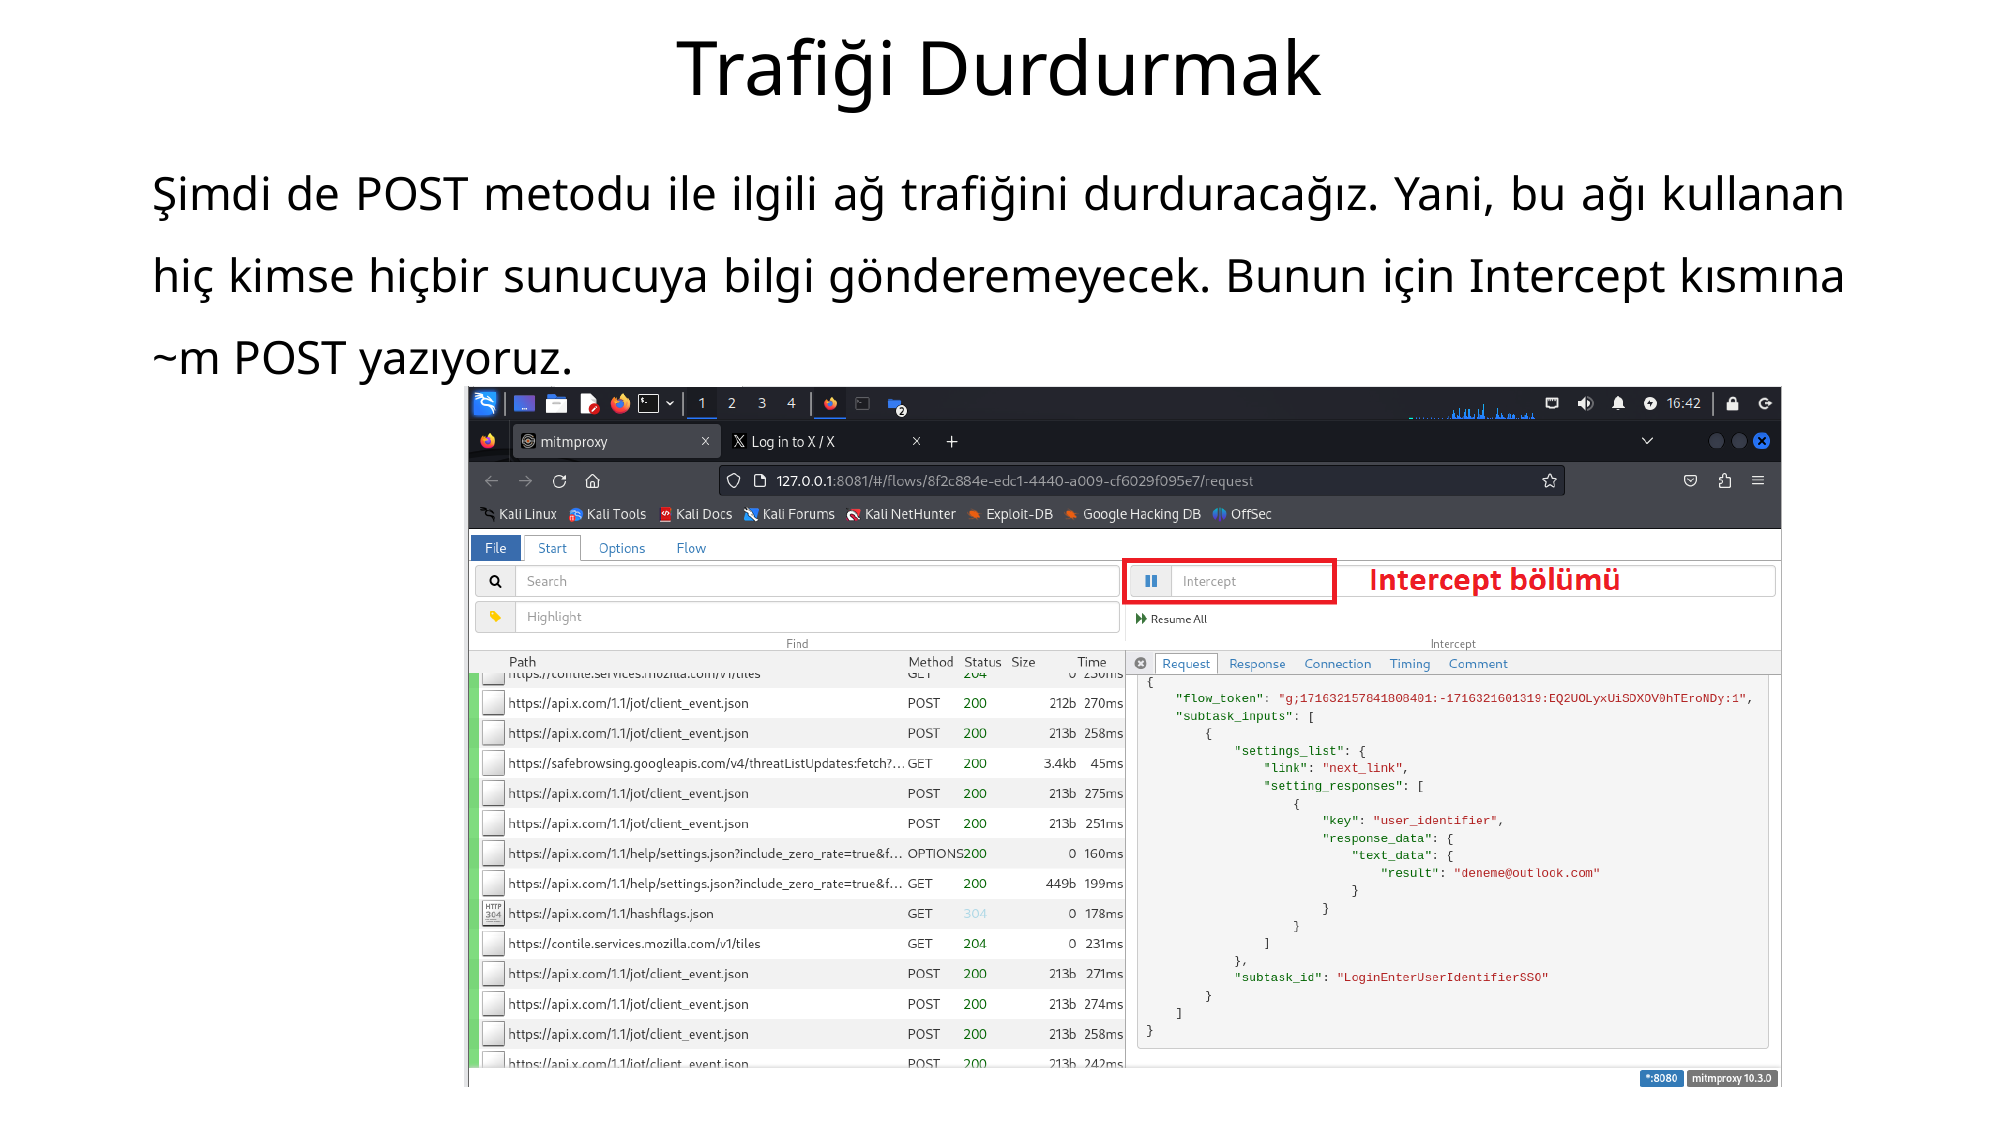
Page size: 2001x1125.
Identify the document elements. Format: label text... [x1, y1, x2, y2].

title Trafiği Durdurmak [137, 18, 1863, 112]
picture [464, 386, 1783, 1087]
list Şimdi de POST metodu ile ilgili ağ trafiğini durduracağız. Yani, bu ağı kullanan hiç kimse hiçbir sunucuya bilgi gönderemeyecek. Bunun için Intercept kısmına ~m POST yazıyoruz. [137, 129, 1863, 1014]
